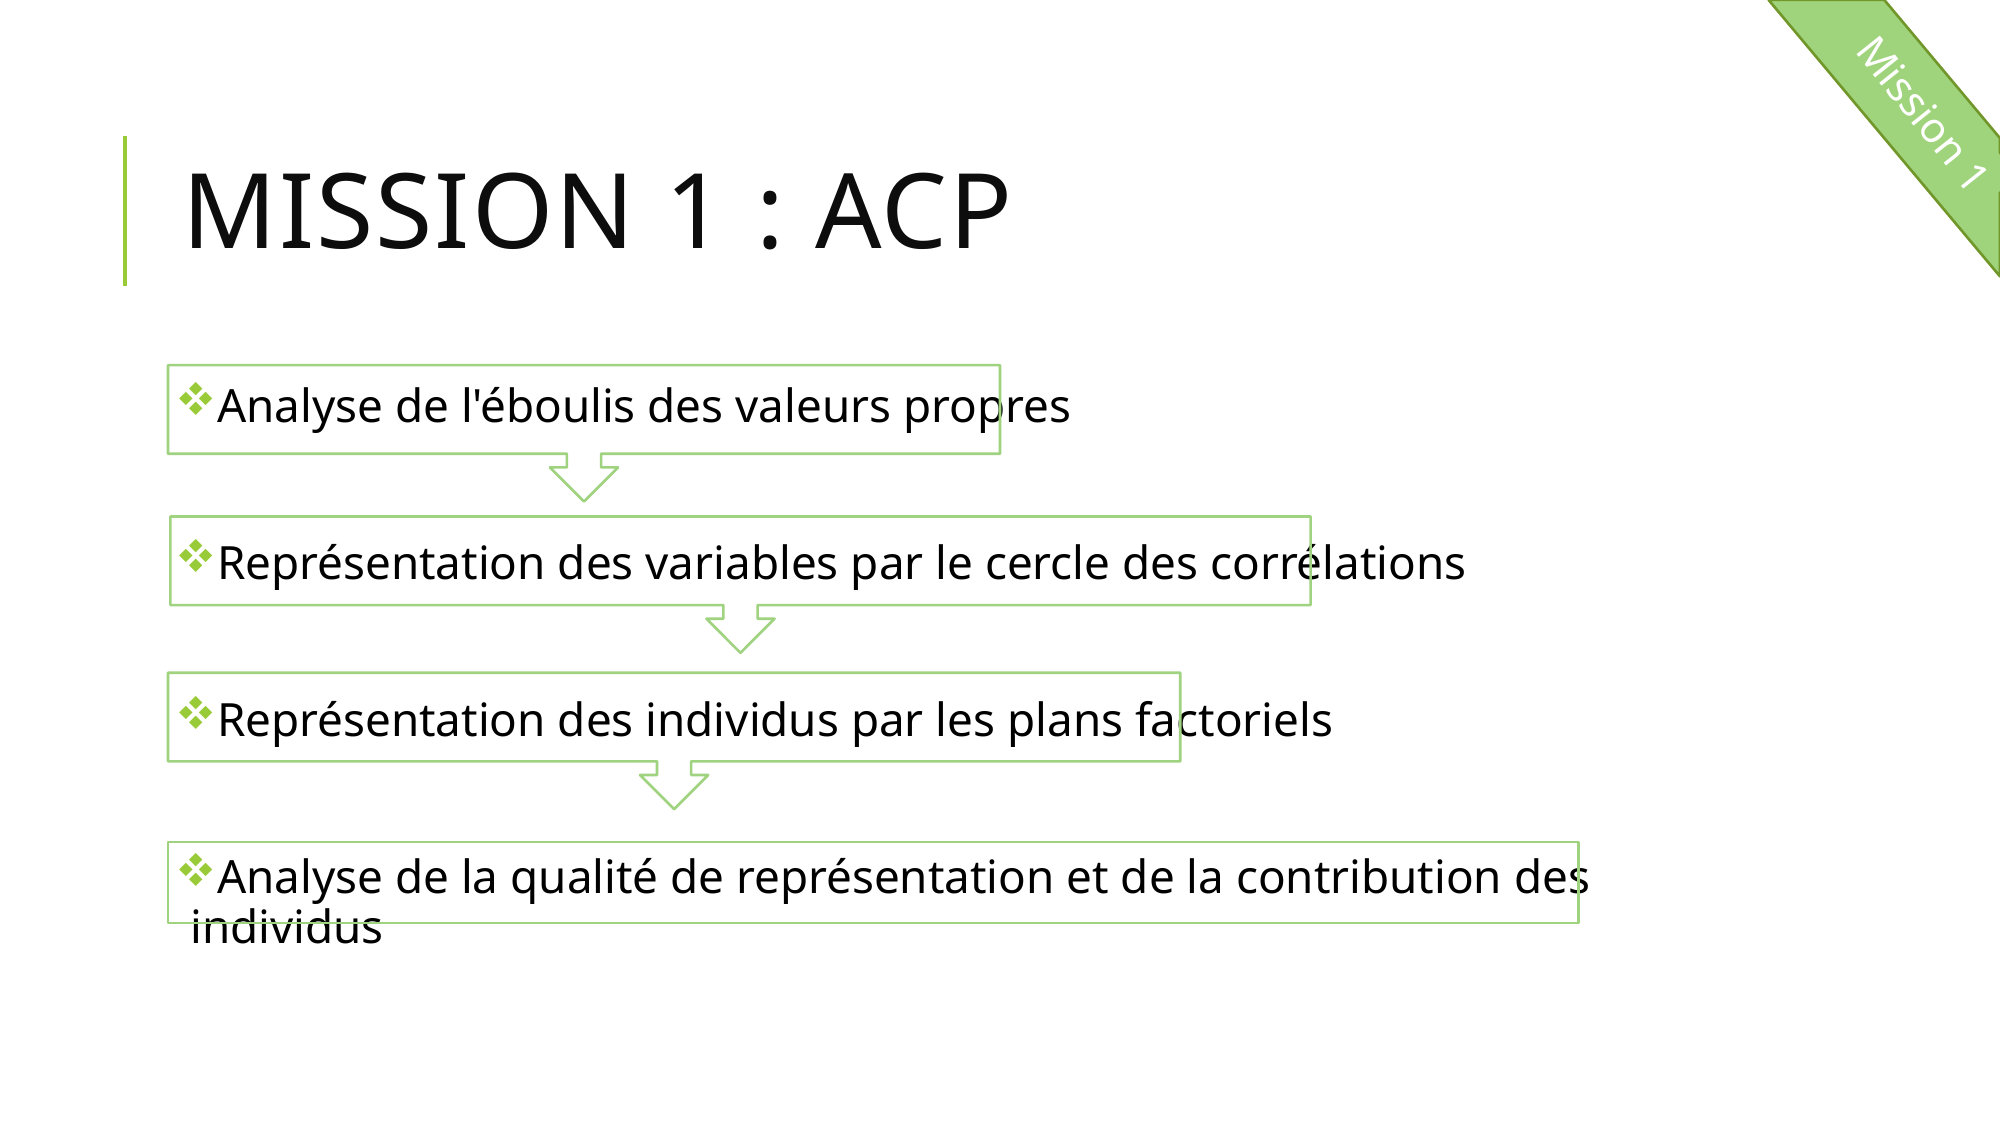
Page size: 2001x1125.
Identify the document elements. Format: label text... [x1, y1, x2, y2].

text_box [1768, 0, 2000, 277]
list Analyse de l'éboulis des valeurs propres Représentation des variables par le cercle des corrélations Représentation des individus par les plans factoriels Analyse de la qualité de représentation et de la contribution des individus [168, 375, 1763, 1035]
text_box [166, 363, 1002, 503]
title MISSION 1 : ACP [168, 96, 1763, 342]
text_box [166, 671, 1182, 811]
text_box [169, 515, 1312, 654]
text_box [167, 841, 1580, 924]
